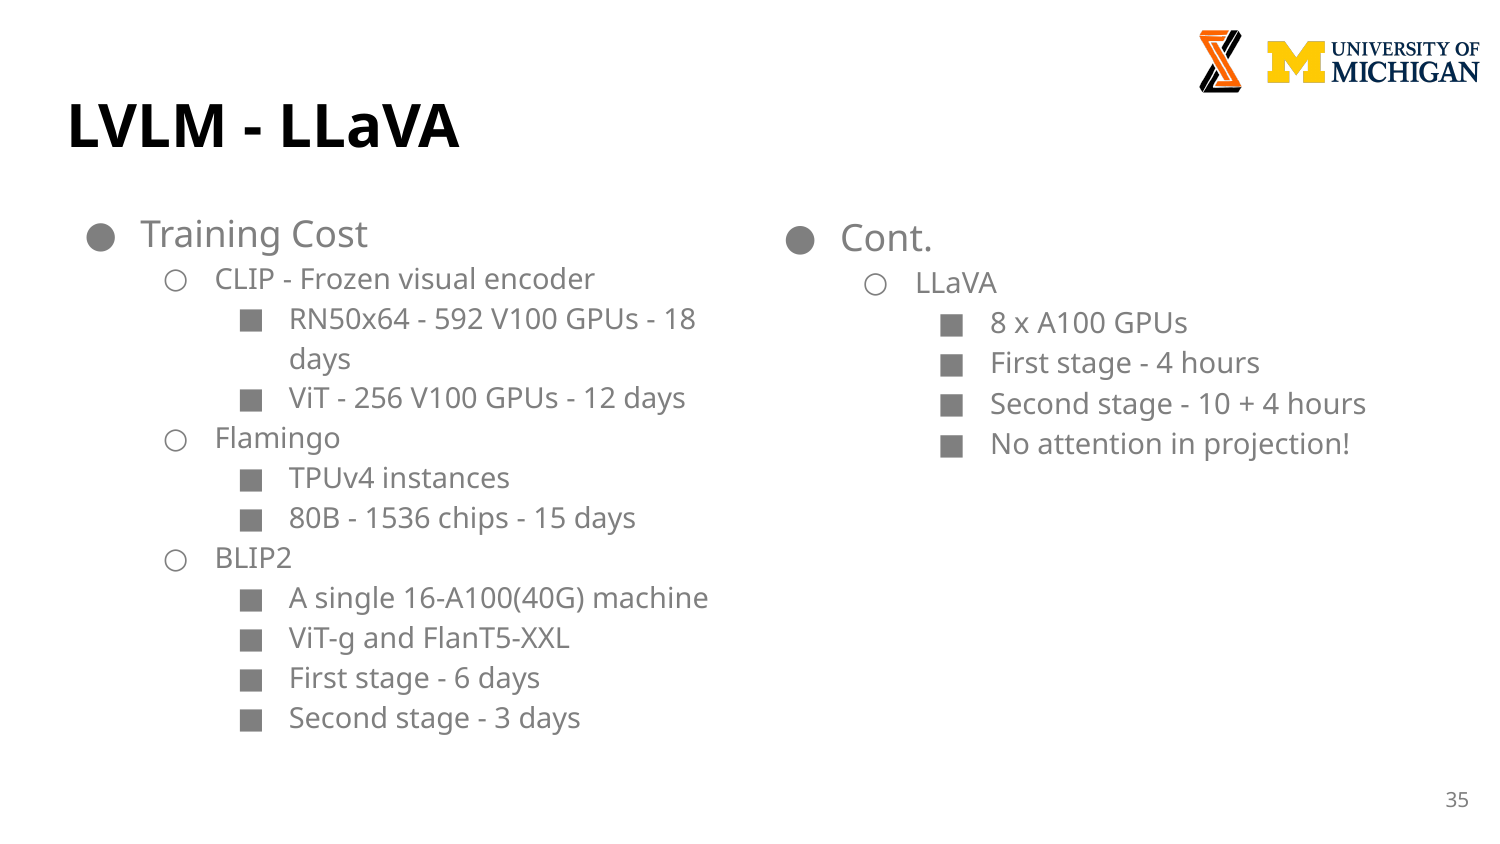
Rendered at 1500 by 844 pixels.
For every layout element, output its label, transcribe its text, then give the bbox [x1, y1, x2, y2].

list Training Cost CLIP - Frozen visual encoder RN50x64 - 592 V100 GPUs - 18 days ViT - 256 V100 GPUs - 12 days Flamingo TPUv4 instances 80B - 1536 chips - 15 days BLIP2 A single 16-A100(40G) machine ViT-g and FlanT5-XXL First stage - 6 days Second stage - 3 days [51, 189, 750, 750]
picture [1188, 29, 1253, 72]
slide_number ‹#› [1394, 769, 1484, 834]
picture [1264, 0, 1484, 124]
title LVLM - LLaVA [51, 72, 1449, 176]
list Cont. LLaVA 8 x A100 GPUs First stage - 4 hours Second stage - 10 + 4 hours No attention in projection! [750, 191, 1449, 753]
